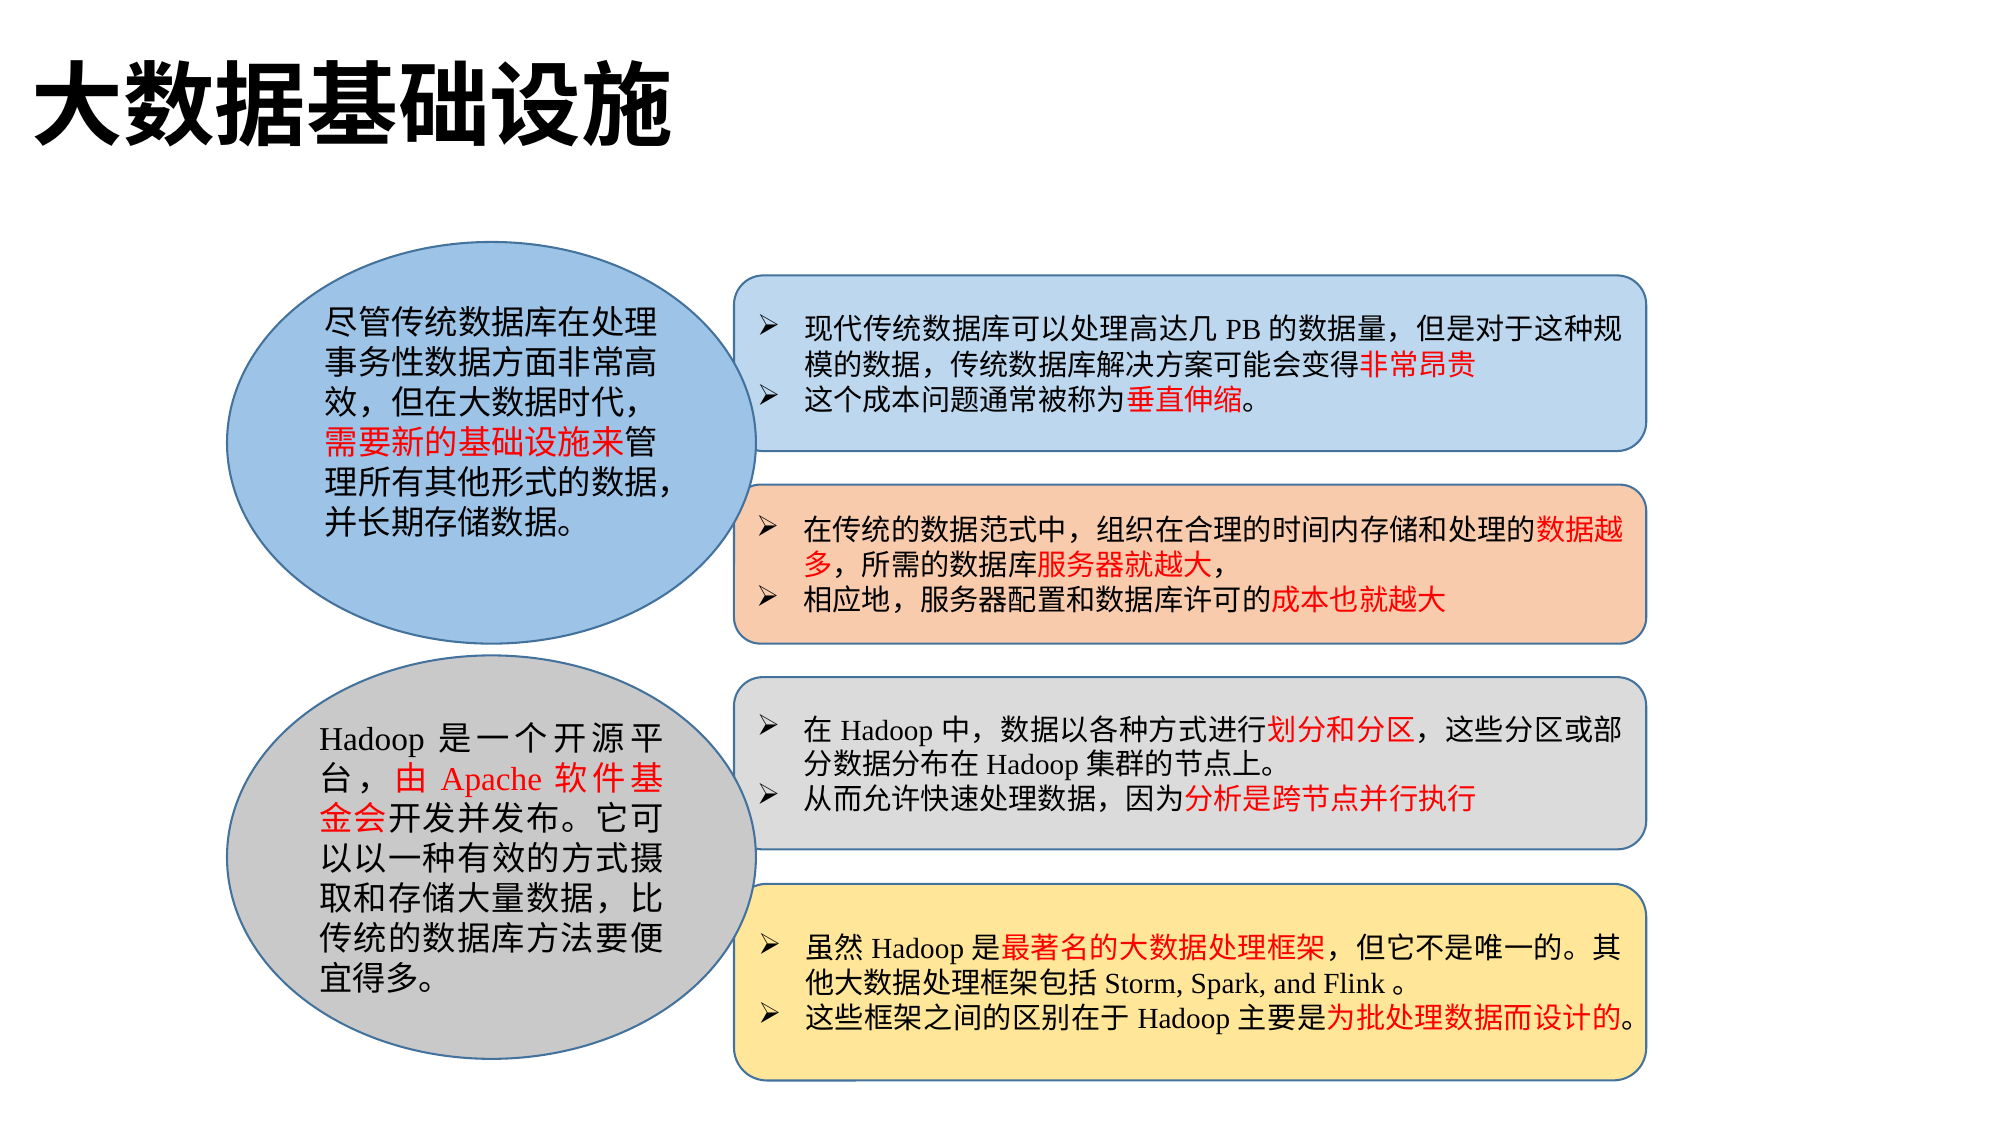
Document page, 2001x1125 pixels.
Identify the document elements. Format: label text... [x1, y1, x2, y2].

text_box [227, 241, 1647, 1081]
text_box 大数据基础设施 [16, 0, 1742, 218]
